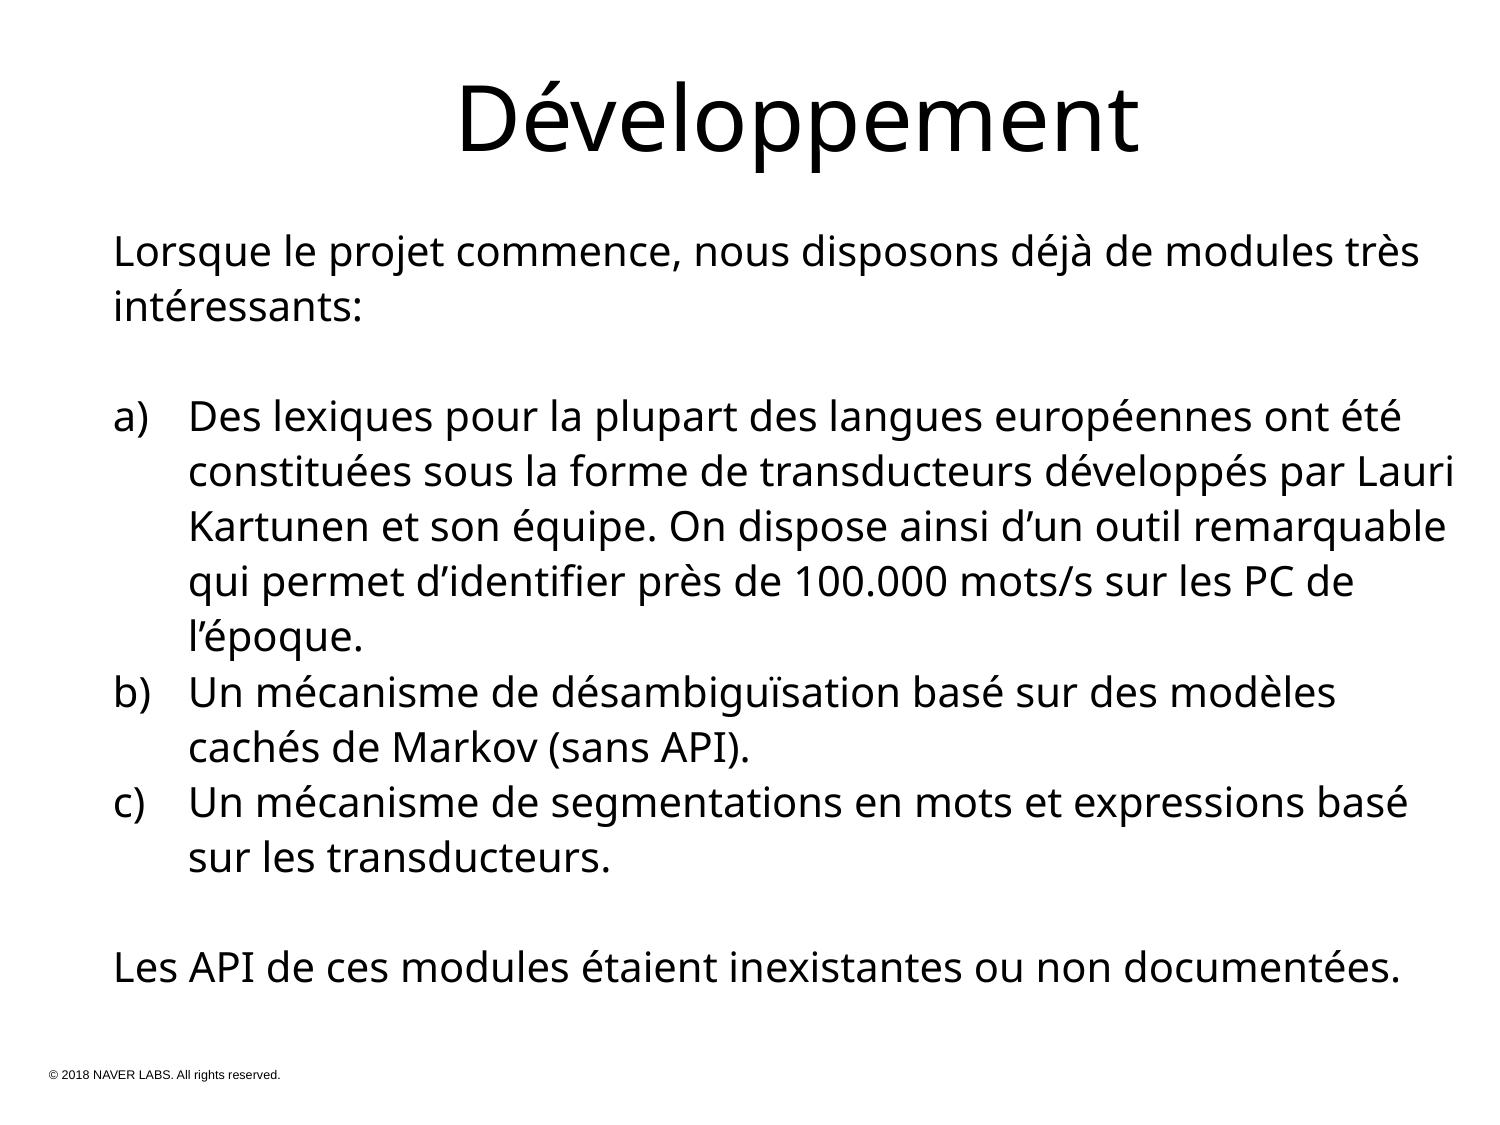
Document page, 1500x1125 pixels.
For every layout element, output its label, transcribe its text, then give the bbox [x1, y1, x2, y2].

list Lorsque le projet commence, nous disposons déjà de modules très intéressants: Des lexiques pour la plupart des langues européennes ont été constituées sous la forme de transducteurs développés par Lauri Kartunen et son équipe. On dispose ainsi d’un outil remarquable qui permet d’identifier près de 100.000 mots/s sur les PC de l’époque. Un mécanisme de désambiguïsation basé sur des modèles cachés de Markov (sans API). Un mécanisme de segmentations en mots et expressions basé sur les transducteurs. Les API de ces modules étaient inexistantes ou non documentées. [106, 213, 1468, 1053]
text_box Développement [106, 21, 1488, 209]
